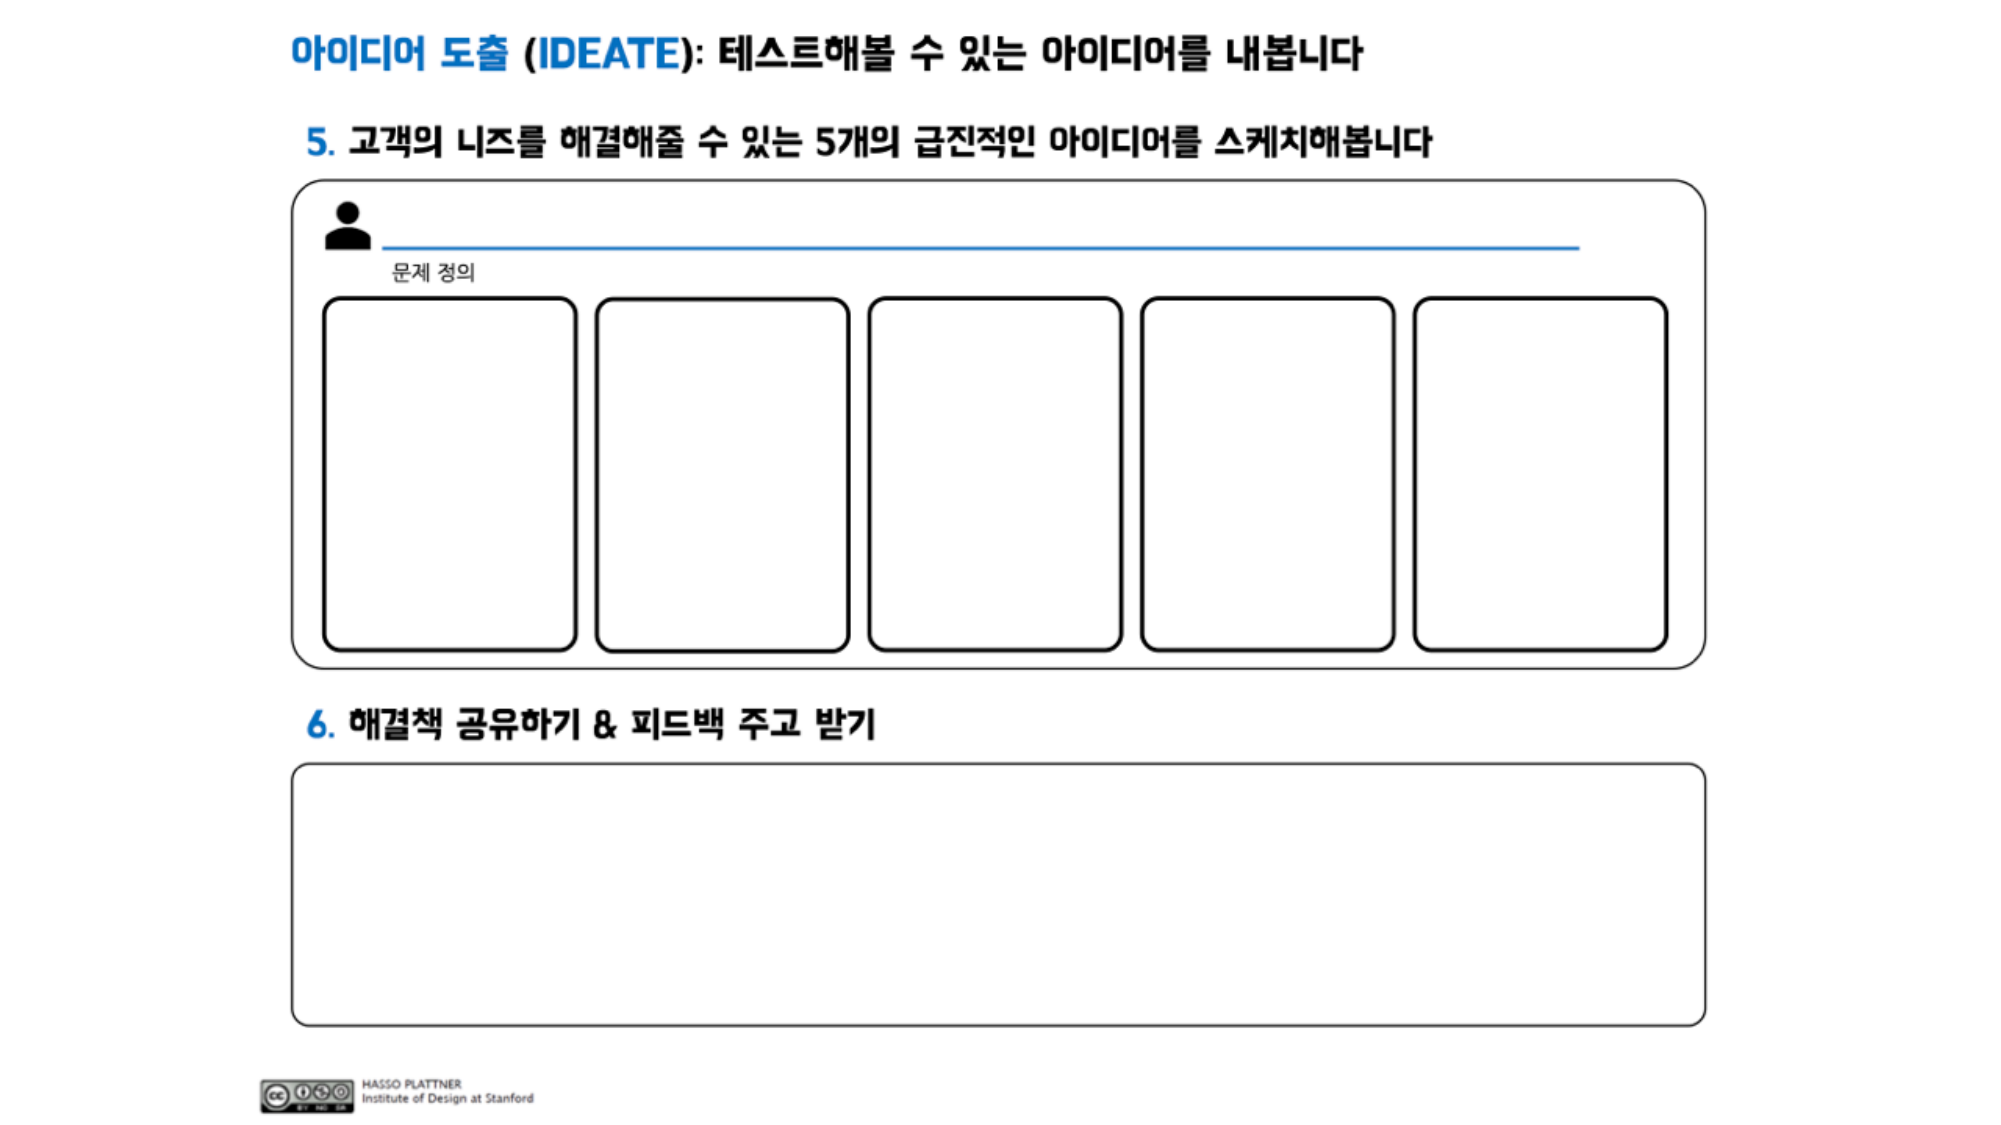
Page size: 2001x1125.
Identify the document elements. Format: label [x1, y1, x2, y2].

picture [249, 0, 1750, 1125]
